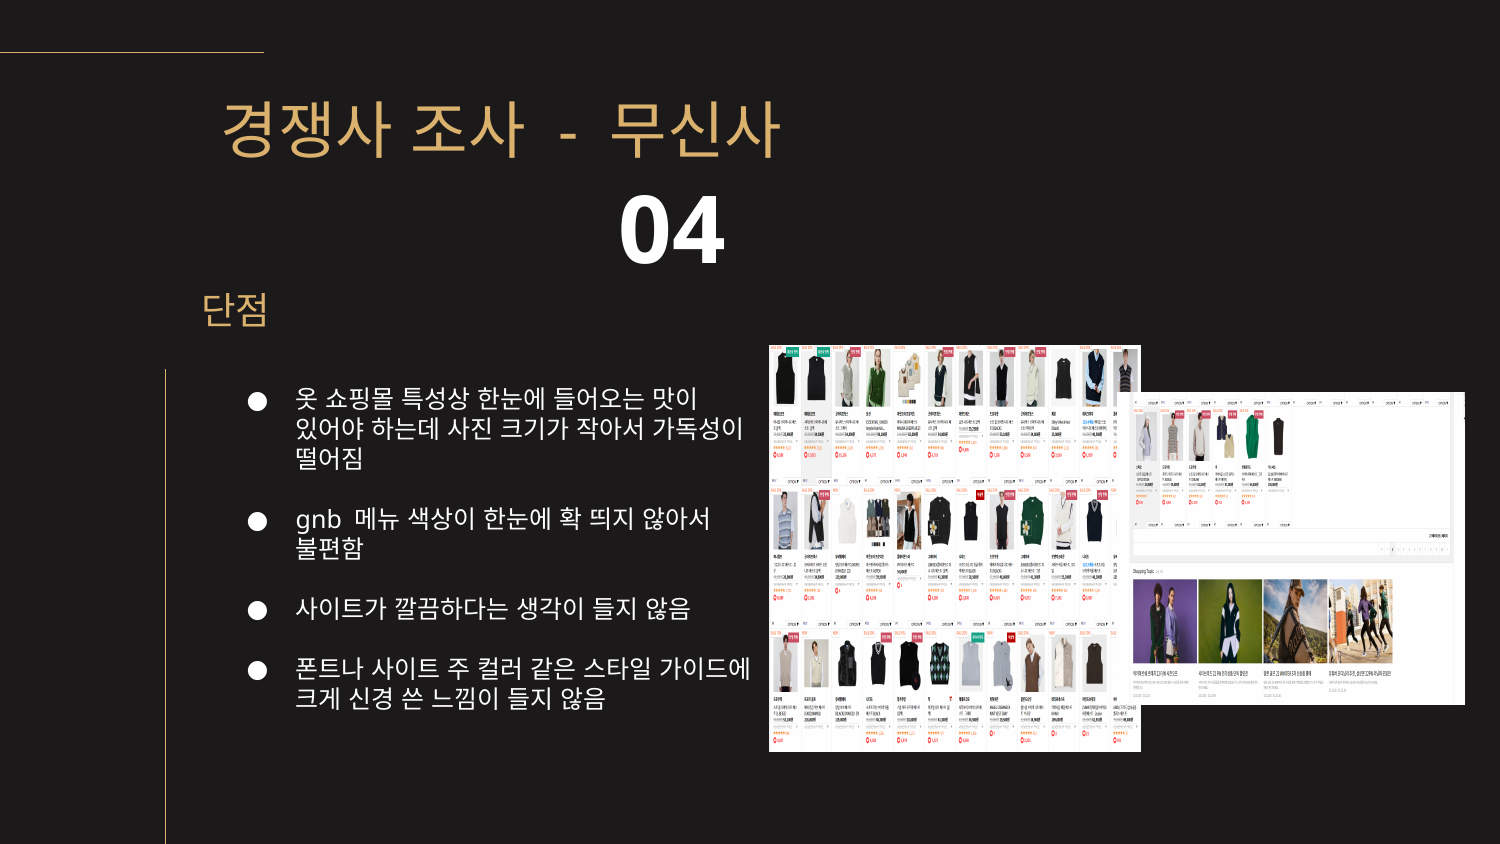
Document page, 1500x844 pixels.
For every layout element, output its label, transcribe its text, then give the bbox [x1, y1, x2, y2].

subtitle 단점 [186, 272, 770, 367]
title 04 [603, 175, 768, 277]
subtitle 옷 쇼핑몰 특성상 한눈에 들어오는 맛이 있어야 하는데 사진 크기가 작아서 가독성이 떨어짐 gnb 메뉴 색상이 한눈에 확 띄지 않아서 불편함 사이트가 깔끔하다는 생각이 들지 않음 폰트나 사이트 주 컬러 같은 스타일 가이드에 크게 신경 쓴 느낌이 들지 않음 [205, 429, 764, 669]
title 경쟁사 조사 - 무신사 [205, 88, 925, 169]
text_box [769, 345, 1465, 752]
